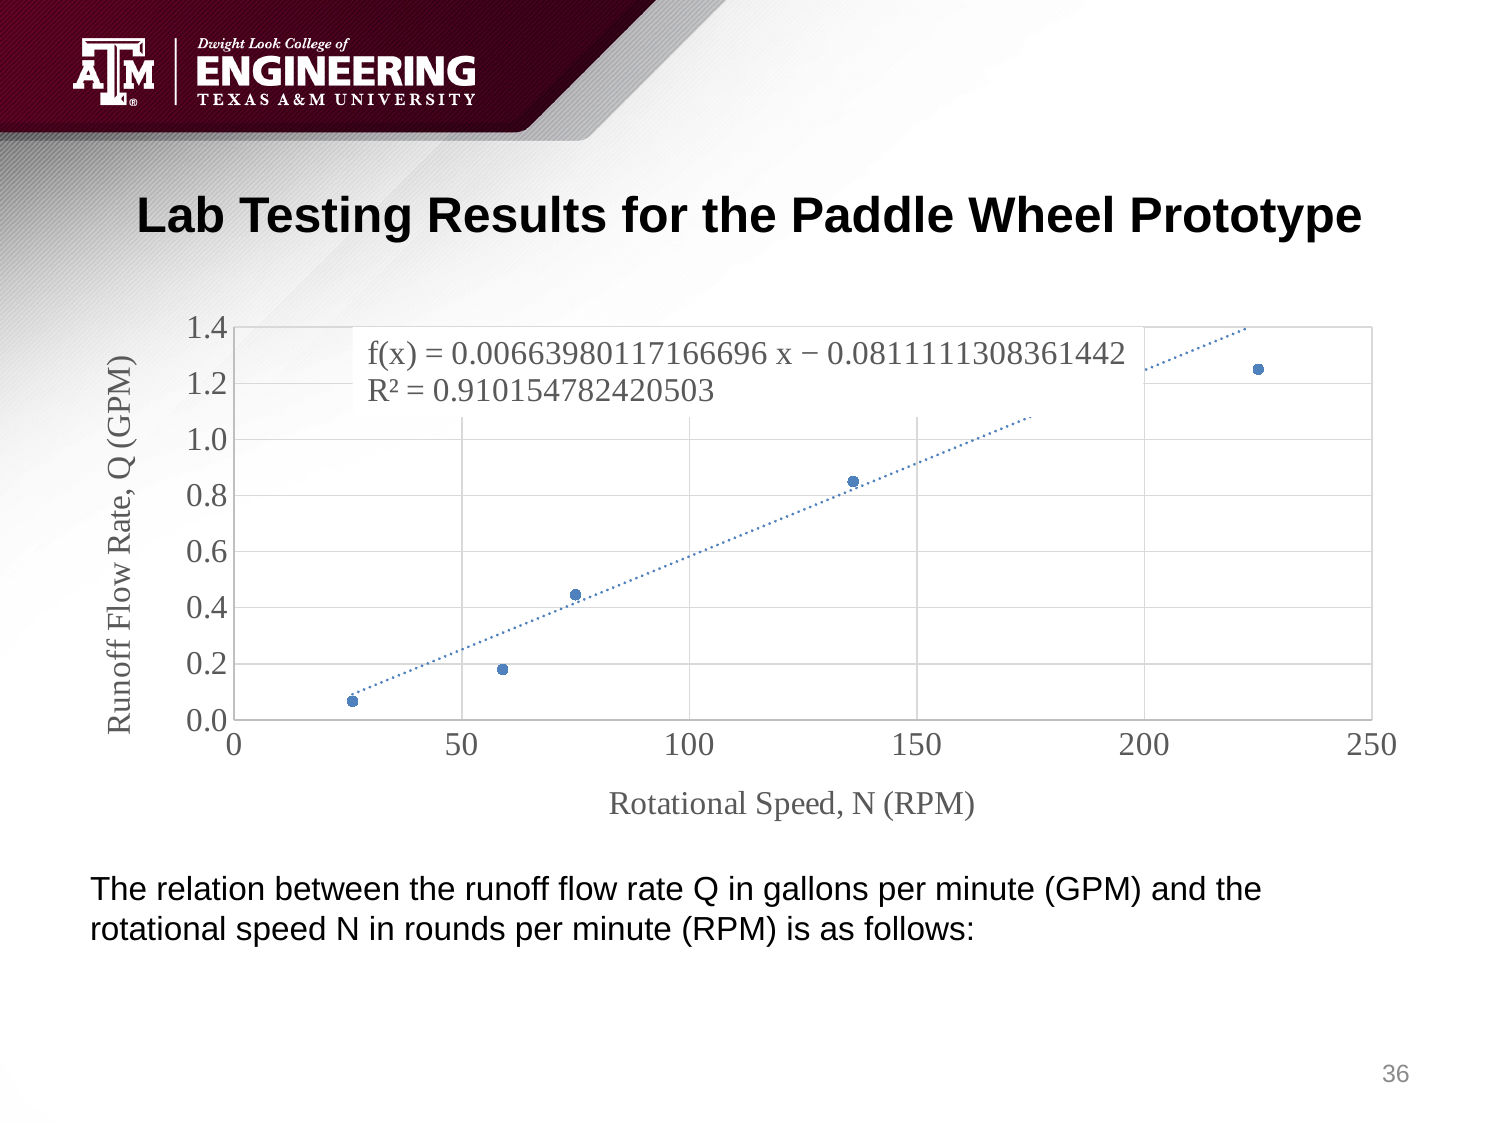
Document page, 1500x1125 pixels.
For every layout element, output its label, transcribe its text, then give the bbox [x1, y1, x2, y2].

slide_number 36 [1074, 1042, 1425, 1103]
picture [0, 0, 1500, 1125]
chart [74, 297, 1426, 858]
title Lab Testing Results for the Paddle Wheel Prototype [75, 146, 1425, 279]
